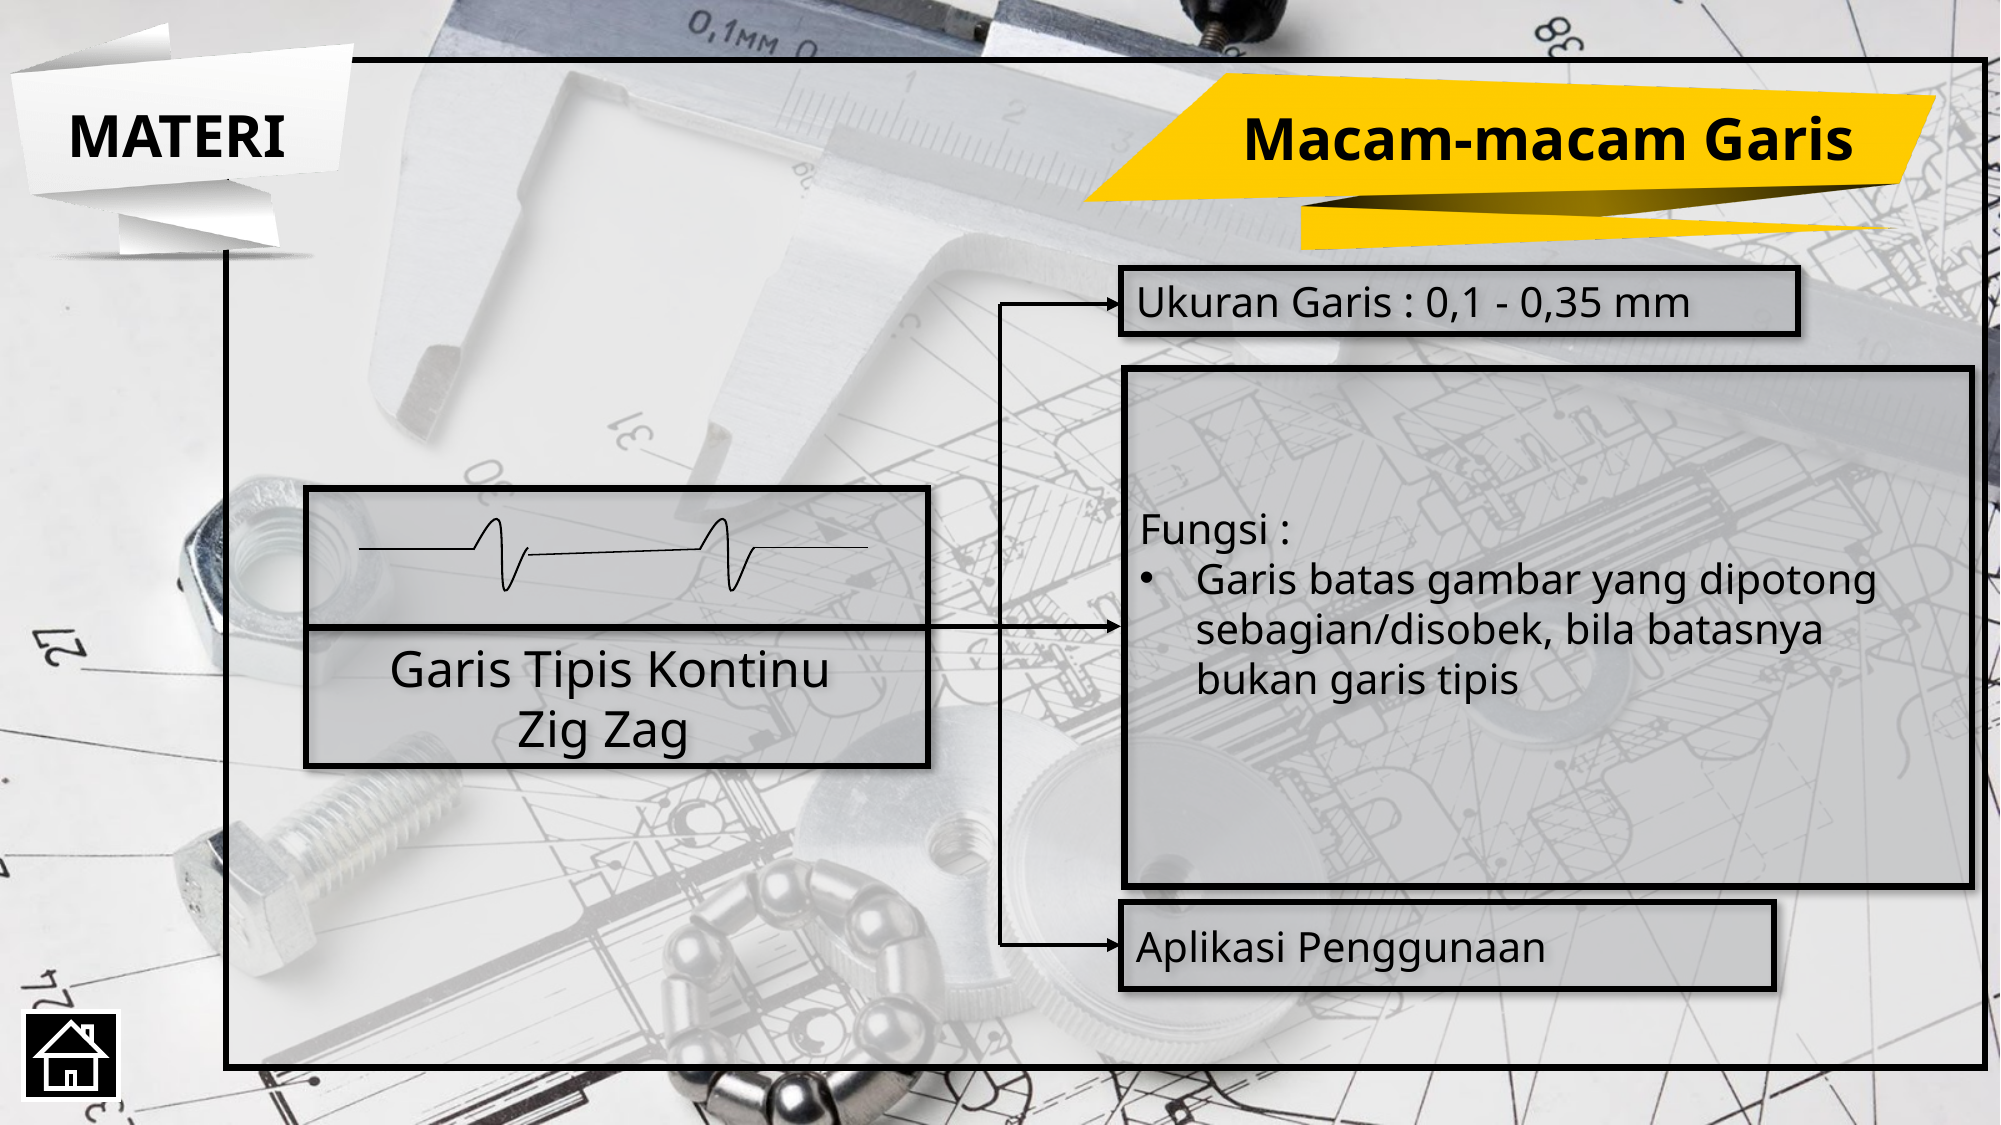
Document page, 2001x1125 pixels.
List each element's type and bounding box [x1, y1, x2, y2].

text_box [358, 518, 868, 591]
text_box [0, 9, 442, 324]
list [0, 0, 2000, 1125]
text_box [306, 488, 929, 767]
text_box [1083, 73, 1936, 251]
